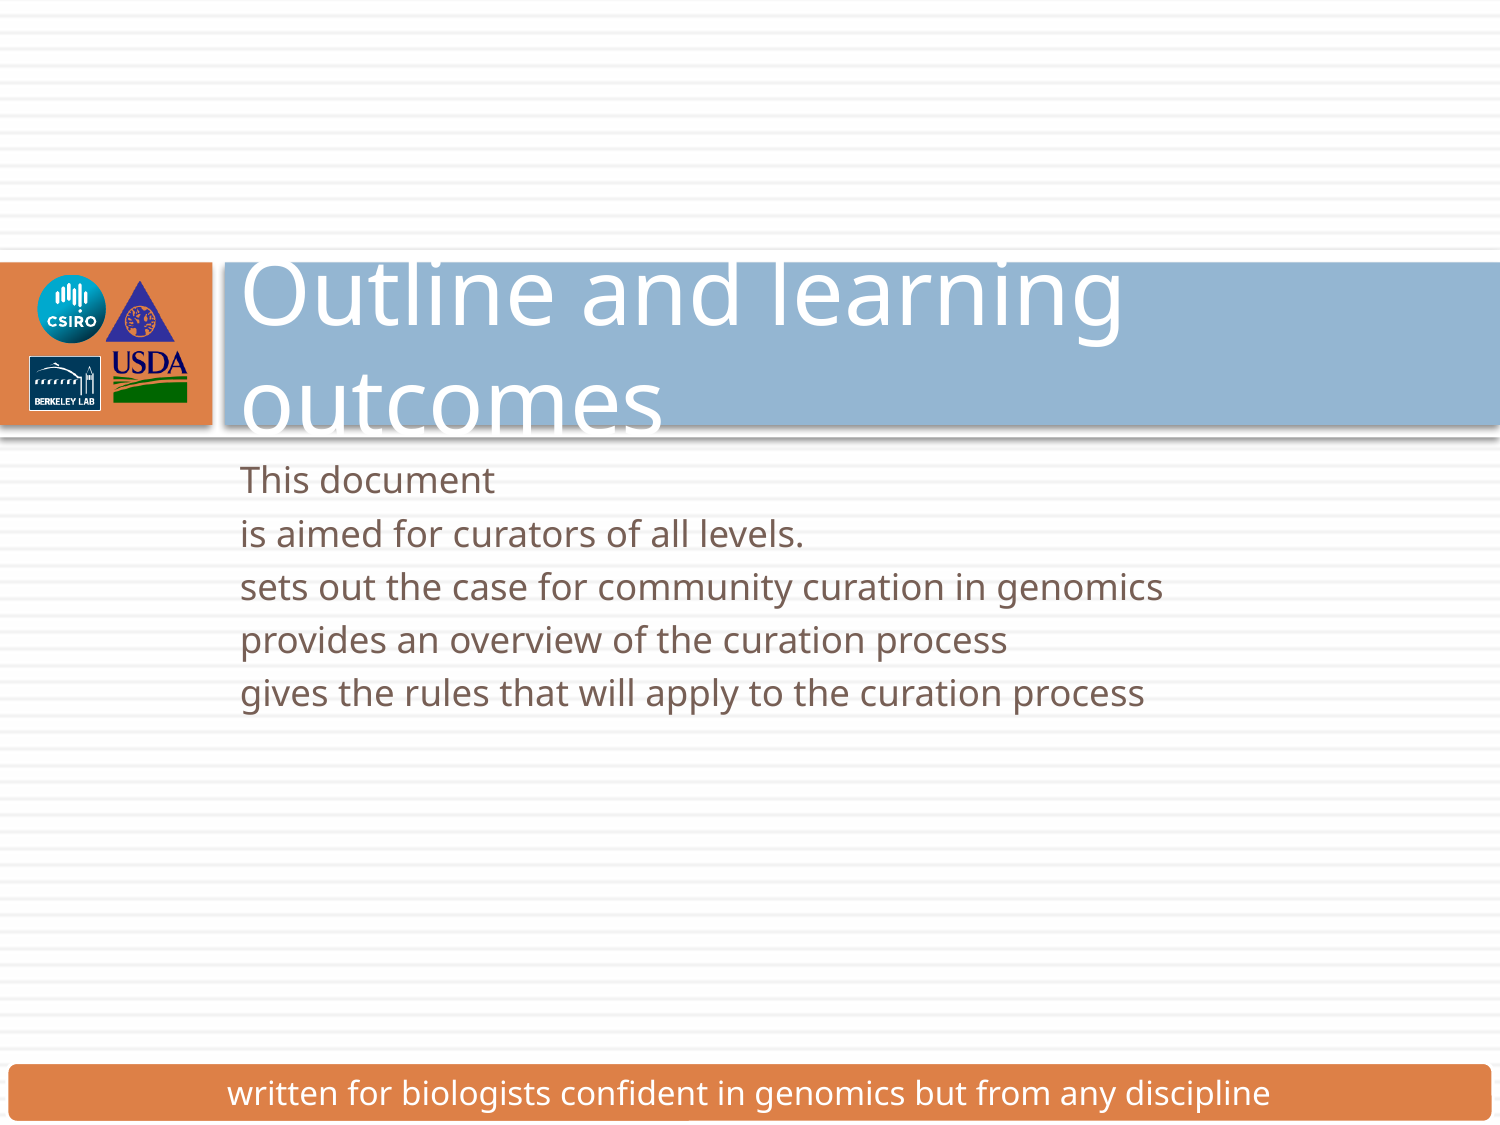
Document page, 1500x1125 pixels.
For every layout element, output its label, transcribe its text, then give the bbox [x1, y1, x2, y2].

title Outline and learning outcomes [225, 262, 1475, 425]
list This document is aimed for curators of all levels. sets out the case for community curation in genomics provides an overview of the curation process gives the rules that will apply to the curation process [225, 450, 1394, 725]
picture [105, 281, 176, 344]
picture [25, 352, 104, 414]
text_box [6, 1062, 1494, 1123]
picture [112, 350, 188, 403]
